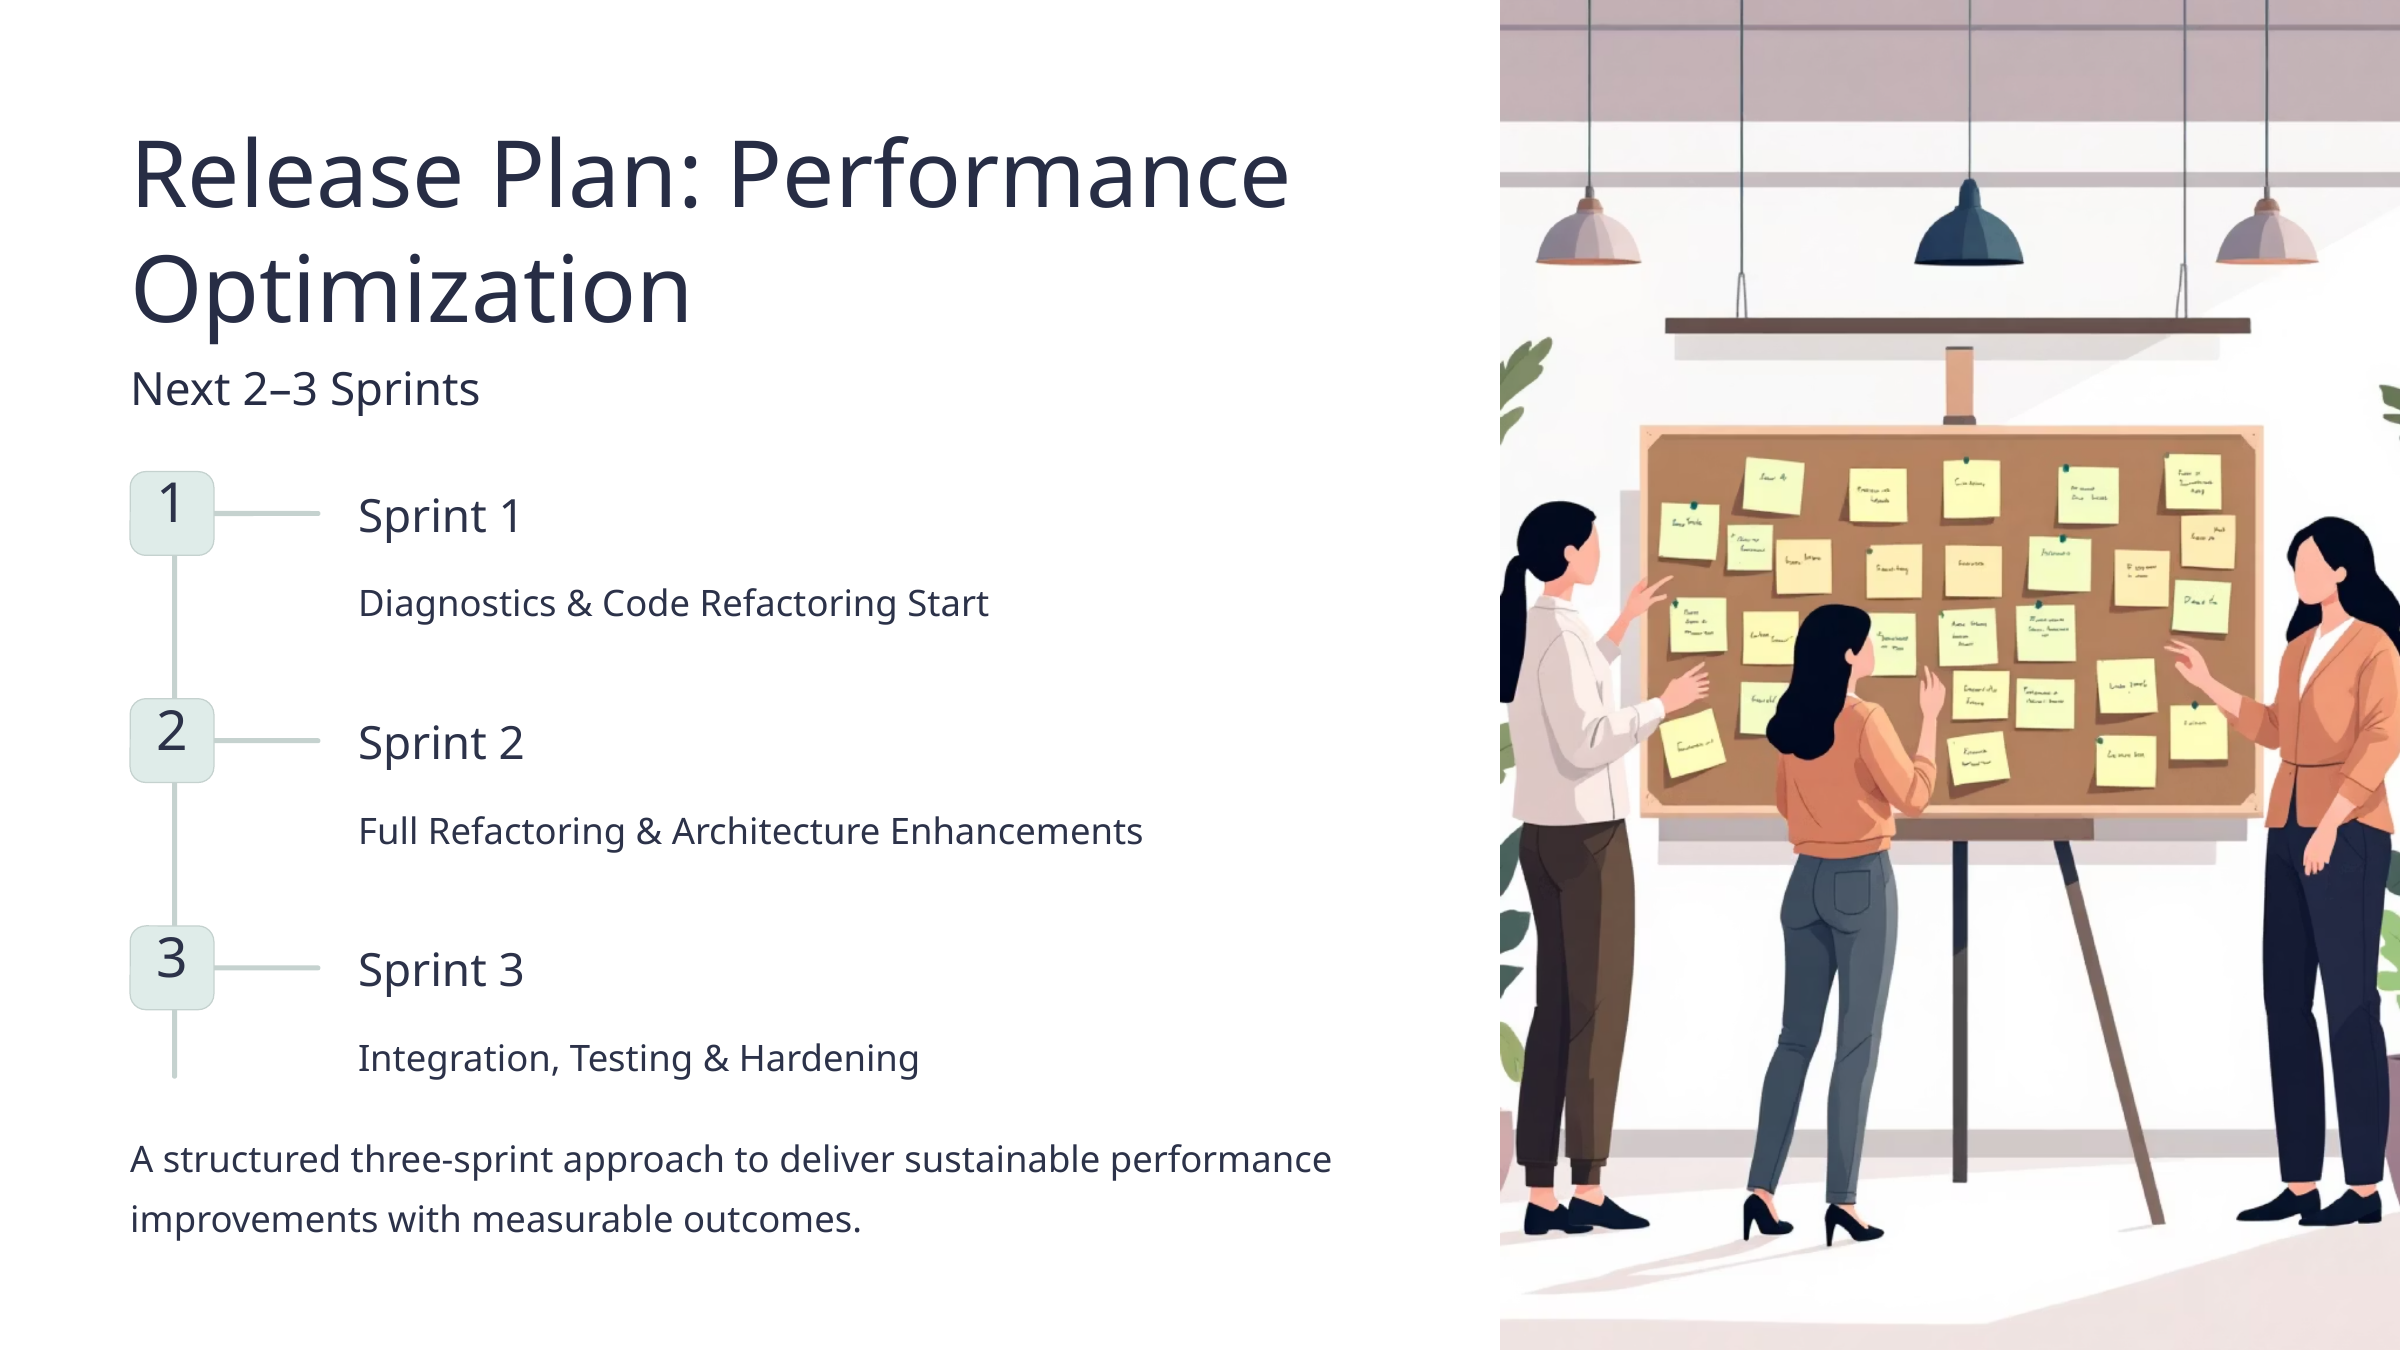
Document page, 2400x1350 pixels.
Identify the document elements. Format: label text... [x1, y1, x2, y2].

text_box A structured three-sprint approach to deliver sustainable performance improvements with measurable outcomes. [130, 1120, 1370, 1240]
text_box Release Plan: Performance Optimization [130, 110, 1370, 343]
text_box [172, 783, 178, 925]
text_box Sprint 2 [358, 711, 824, 770]
text_box [172, 1010, 178, 1079]
text_box 3 [144, 932, 200, 1003]
text_box [214, 510, 321, 517]
text_box [130, 471, 214, 556]
text_box Sprint 3 [358, 938, 824, 997]
text_box Next 2–3 Sprints [130, 357, 596, 416]
text_box Full Refactoring & Architecture Enhancements [358, 791, 1370, 852]
text_box 1 [144, 478, 200, 549]
picture [1499, 0, 2400, 1350]
text_box Sprint 1 [358, 484, 824, 543]
text_box [130, 925, 214, 1010]
text_box [214, 965, 321, 971]
text_box [130, 698, 214, 783]
text_box [214, 738, 321, 744]
text_box Diagnostics & Code Refactoring Start [358, 564, 1370, 625]
text_box Integration, Testing & Hardening [358, 1019, 1370, 1079]
text_box 2 [144, 705, 200, 776]
text_box [172, 556, 178, 698]
